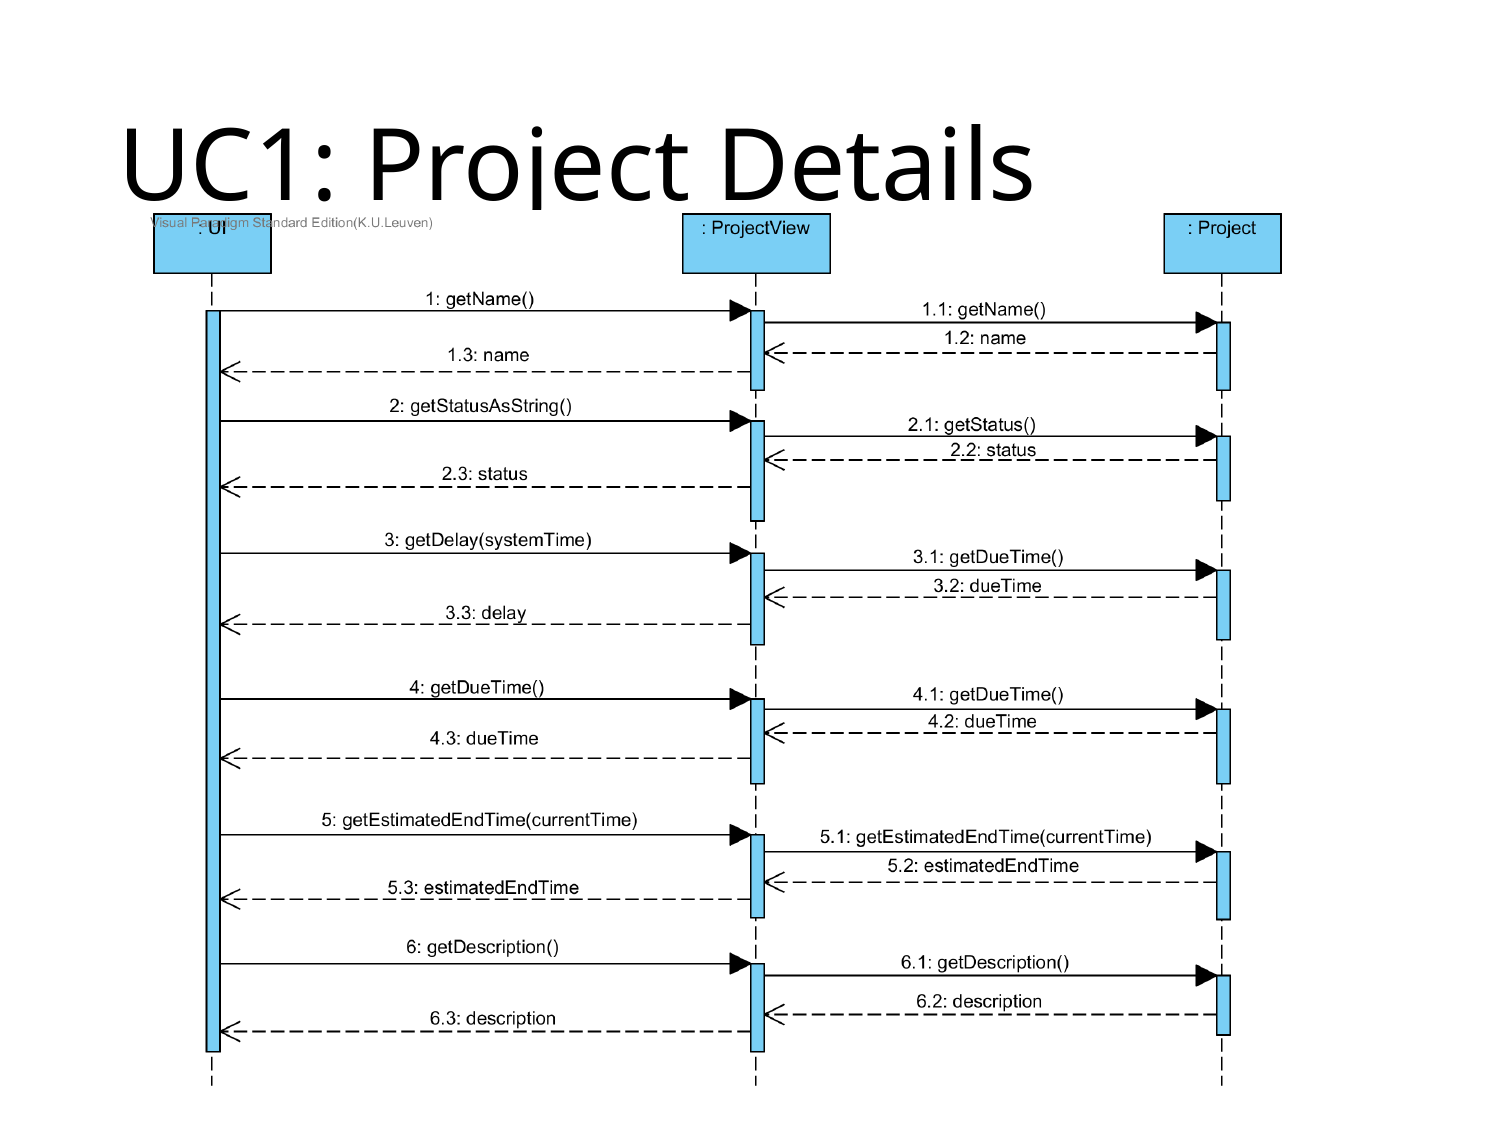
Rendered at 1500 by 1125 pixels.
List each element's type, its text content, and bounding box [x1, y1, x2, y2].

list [149, 210, 1289, 1092]
title UC1: Project Details [103, 59, 1397, 278]
